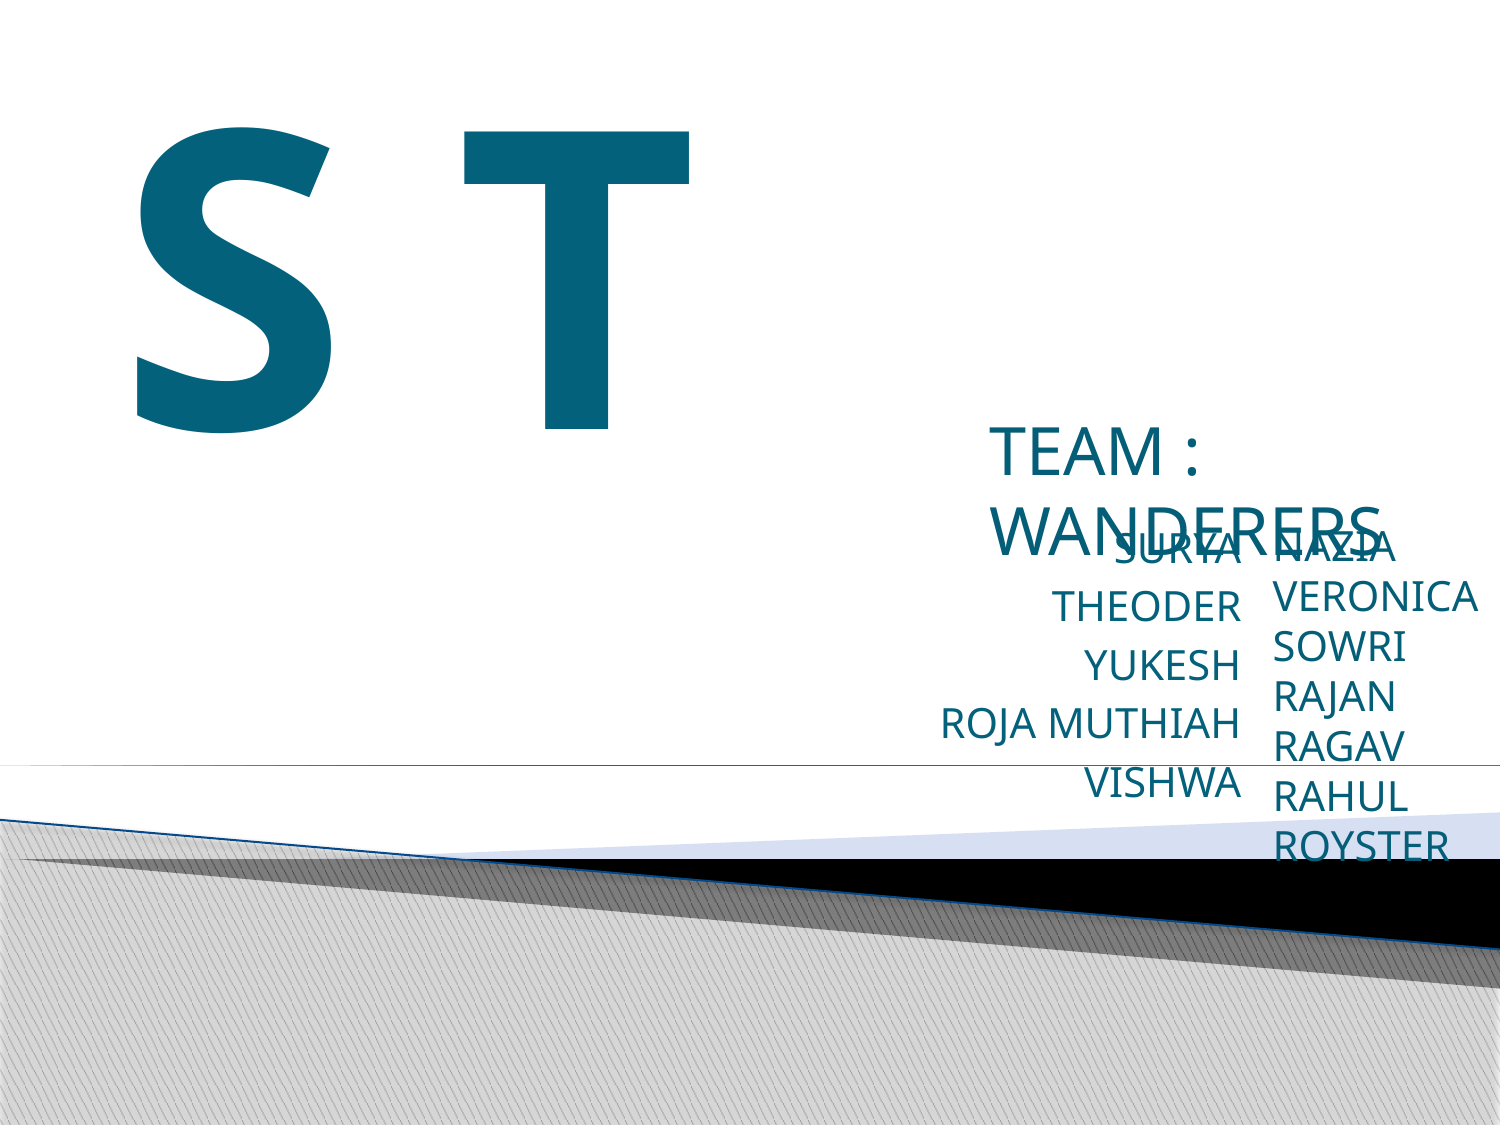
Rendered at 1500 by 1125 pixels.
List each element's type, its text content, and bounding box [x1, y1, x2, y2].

subtitle SURYA THEODER YUKESH ROJA MUTHIAH VISHWA [0, 456, 1260, 894]
picture [416, 894, 1500, 989]
text_box TEAM : WANDERERS [974, 401, 1500, 577]
text_box NAZIA VERONICA SOWRI RAJAN RAGAV RAHUL ROYSTER [1257, 577, 1500, 878]
title S T [0, 219, 832, 456]
